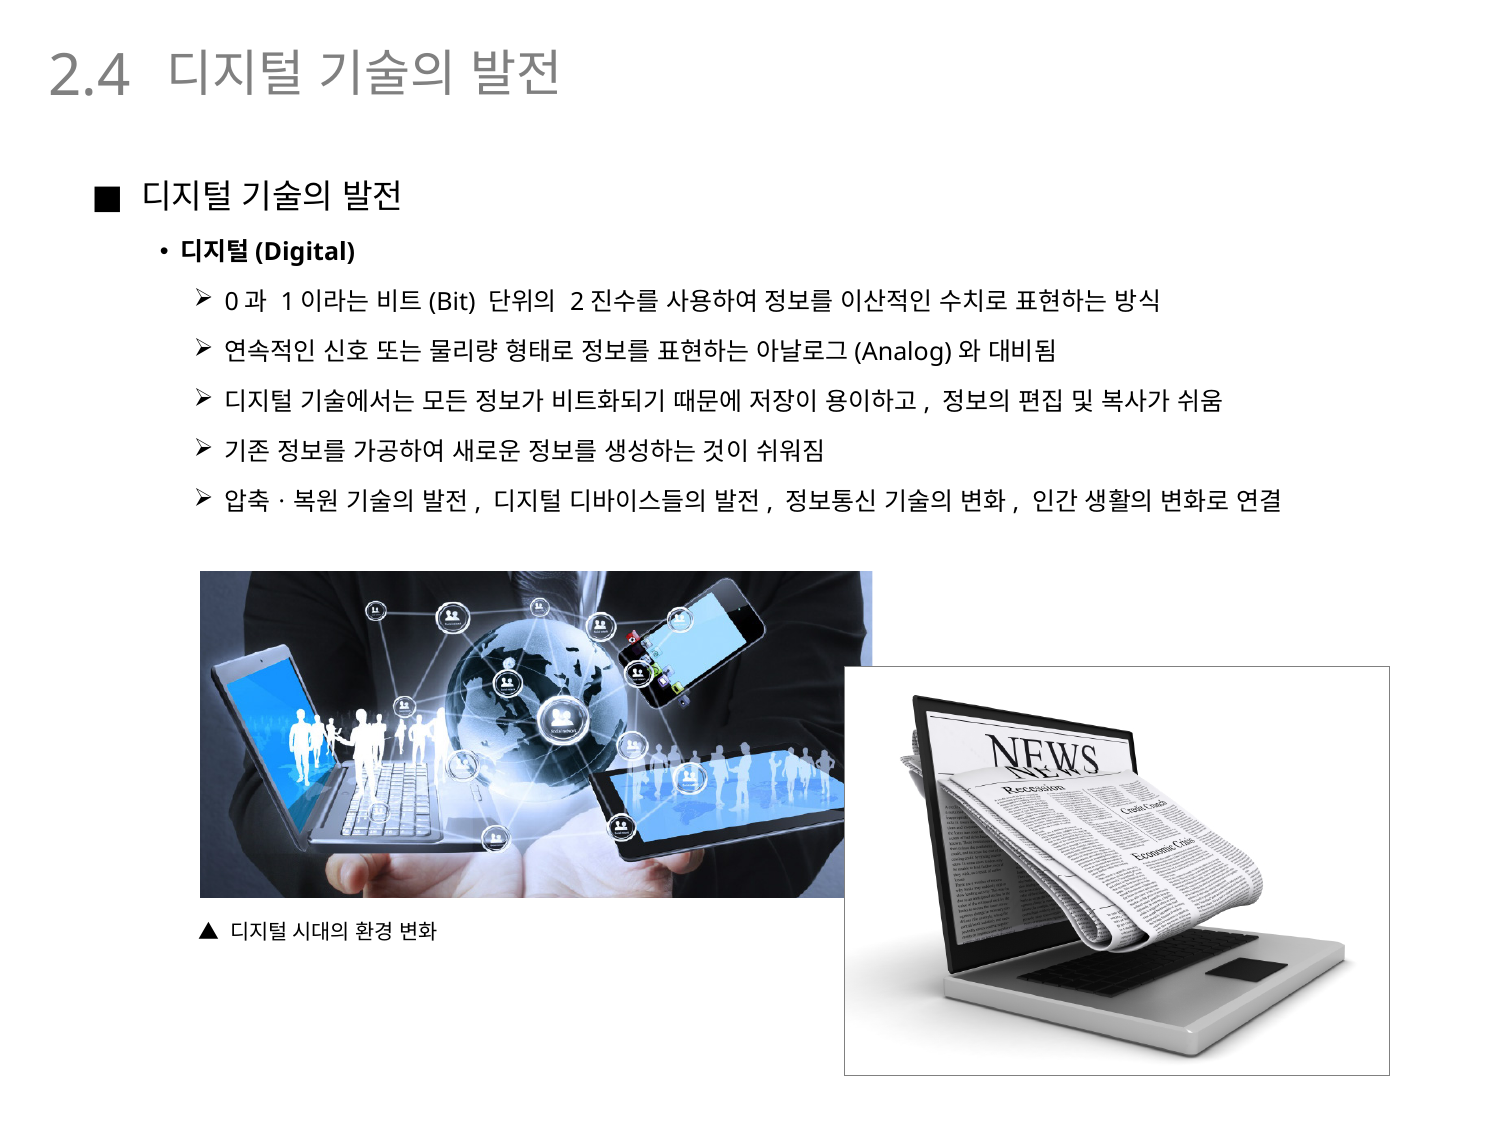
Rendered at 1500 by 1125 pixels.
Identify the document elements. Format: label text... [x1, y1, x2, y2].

picture [199, 571, 1390, 1076]
text_box [0, 0, 1500, 75]
text_box 2.4 [41, 75, 184, 130]
text_box ▲ 디지털 시대의 환경 변화 [183, 911, 453, 952]
text_box 디지털 기술의 발전 [184, 75, 1187, 127]
text_box 디지털 기술의 발전 디지털(Digital) 0과 1이라는 비트(Bit) 단위의 2진수를 사용하여 정보를 이산적인 수치로 표현하는 방식 연속적인 신호 또는 물리량 형태로 정보를 표현하는 아날로그(Analog)와 대비됨 디지털 기술에서는 모든 정보가 비트화되기 때문에 저장이 용이하고, 정보의 편집 및 복사가 쉬움 기존 정보를 가공하여 새로운 정보를 생성하는 것이 쉬워짐 압축ㆍ복원 기술의 발전, 디지털 디바이스들의 발전, 정보통신 기술의 변화, 인간 생활의 변화로 연결 [76, 148, 1459, 1125]
